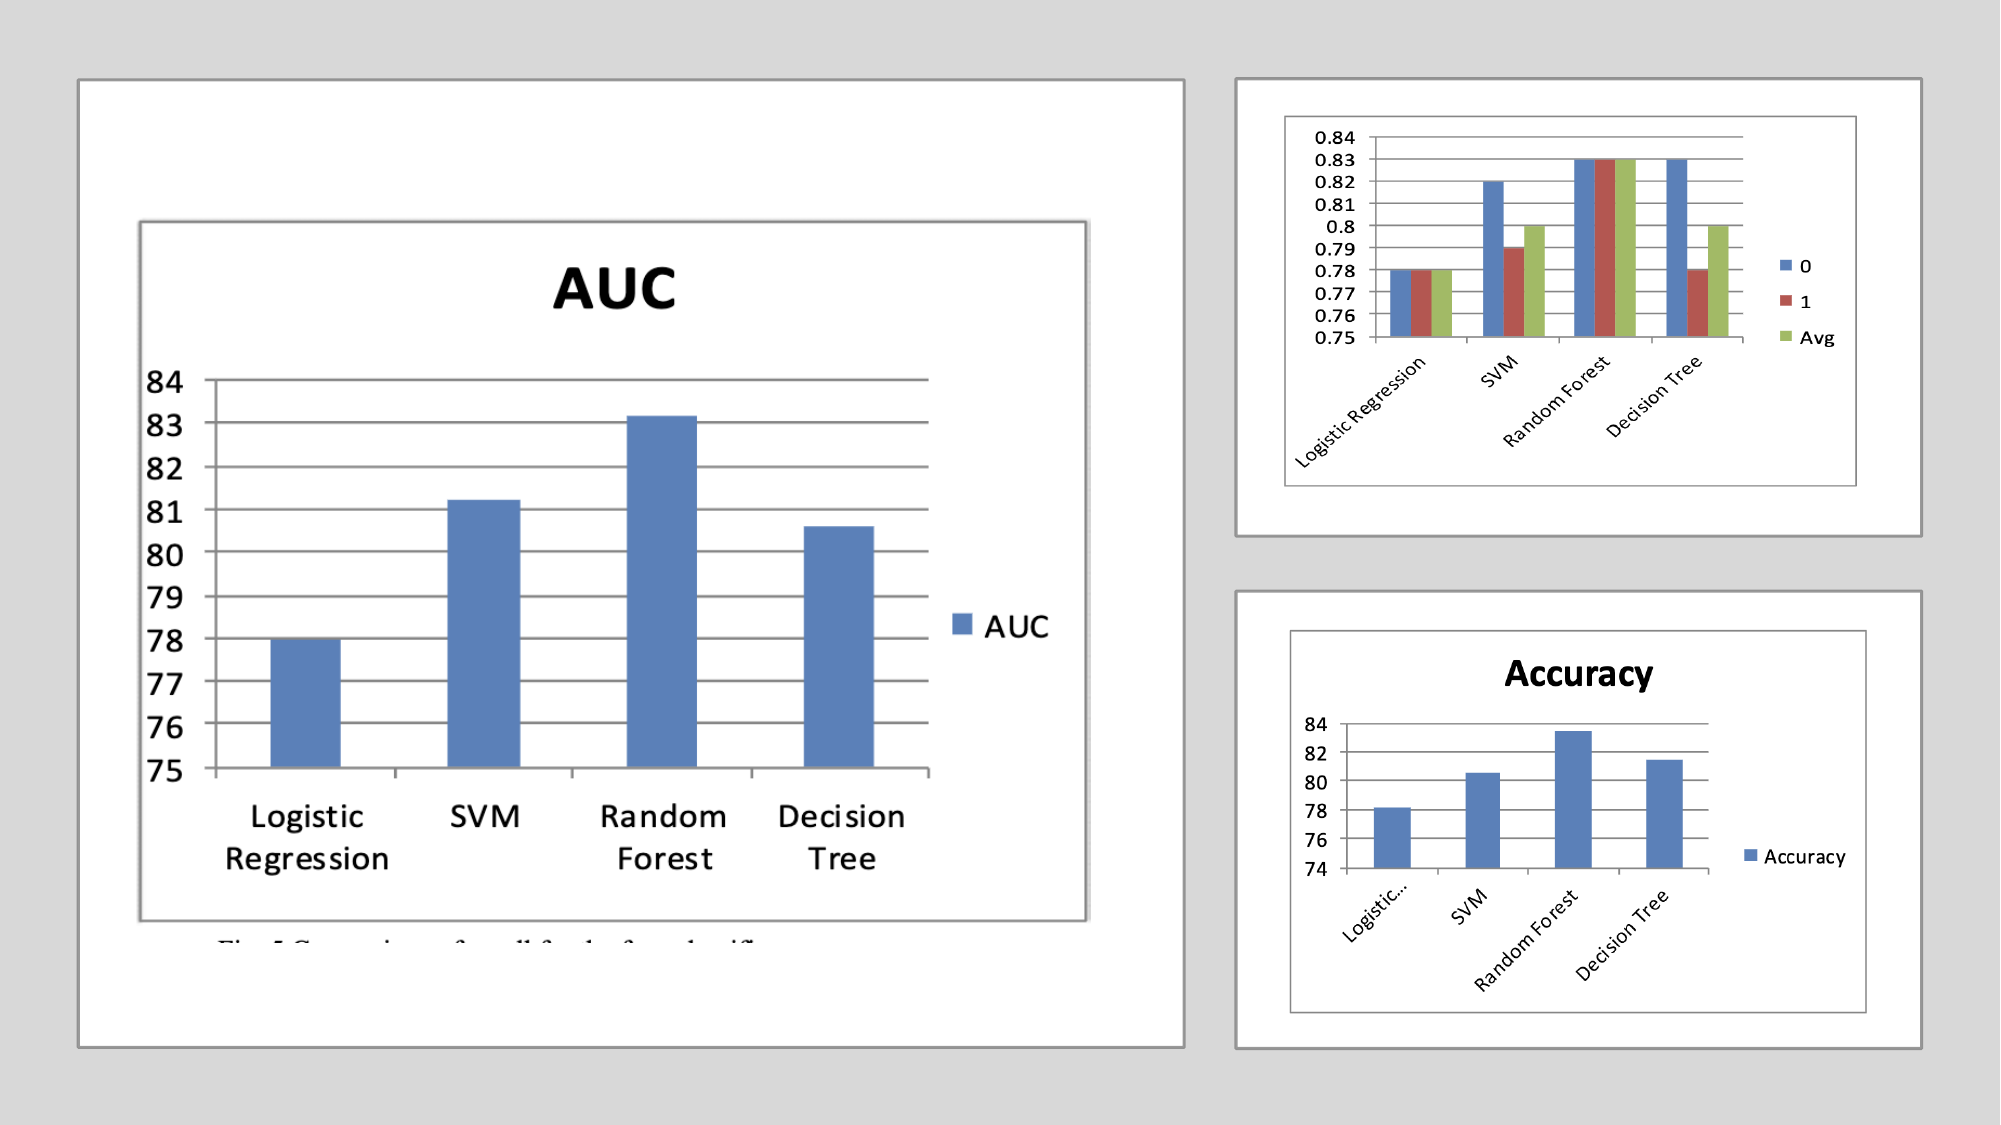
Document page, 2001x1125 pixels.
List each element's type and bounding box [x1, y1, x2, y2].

text_box [1235, 590, 1923, 1049]
picture [104, 184, 1157, 943]
picture [1271, 614, 1886, 1021]
text_box [77, 79, 1185, 1048]
text_box [0, 0, 2000, 1125]
picture [1271, 105, 1886, 512]
text_box [1235, 78, 1923, 537]
